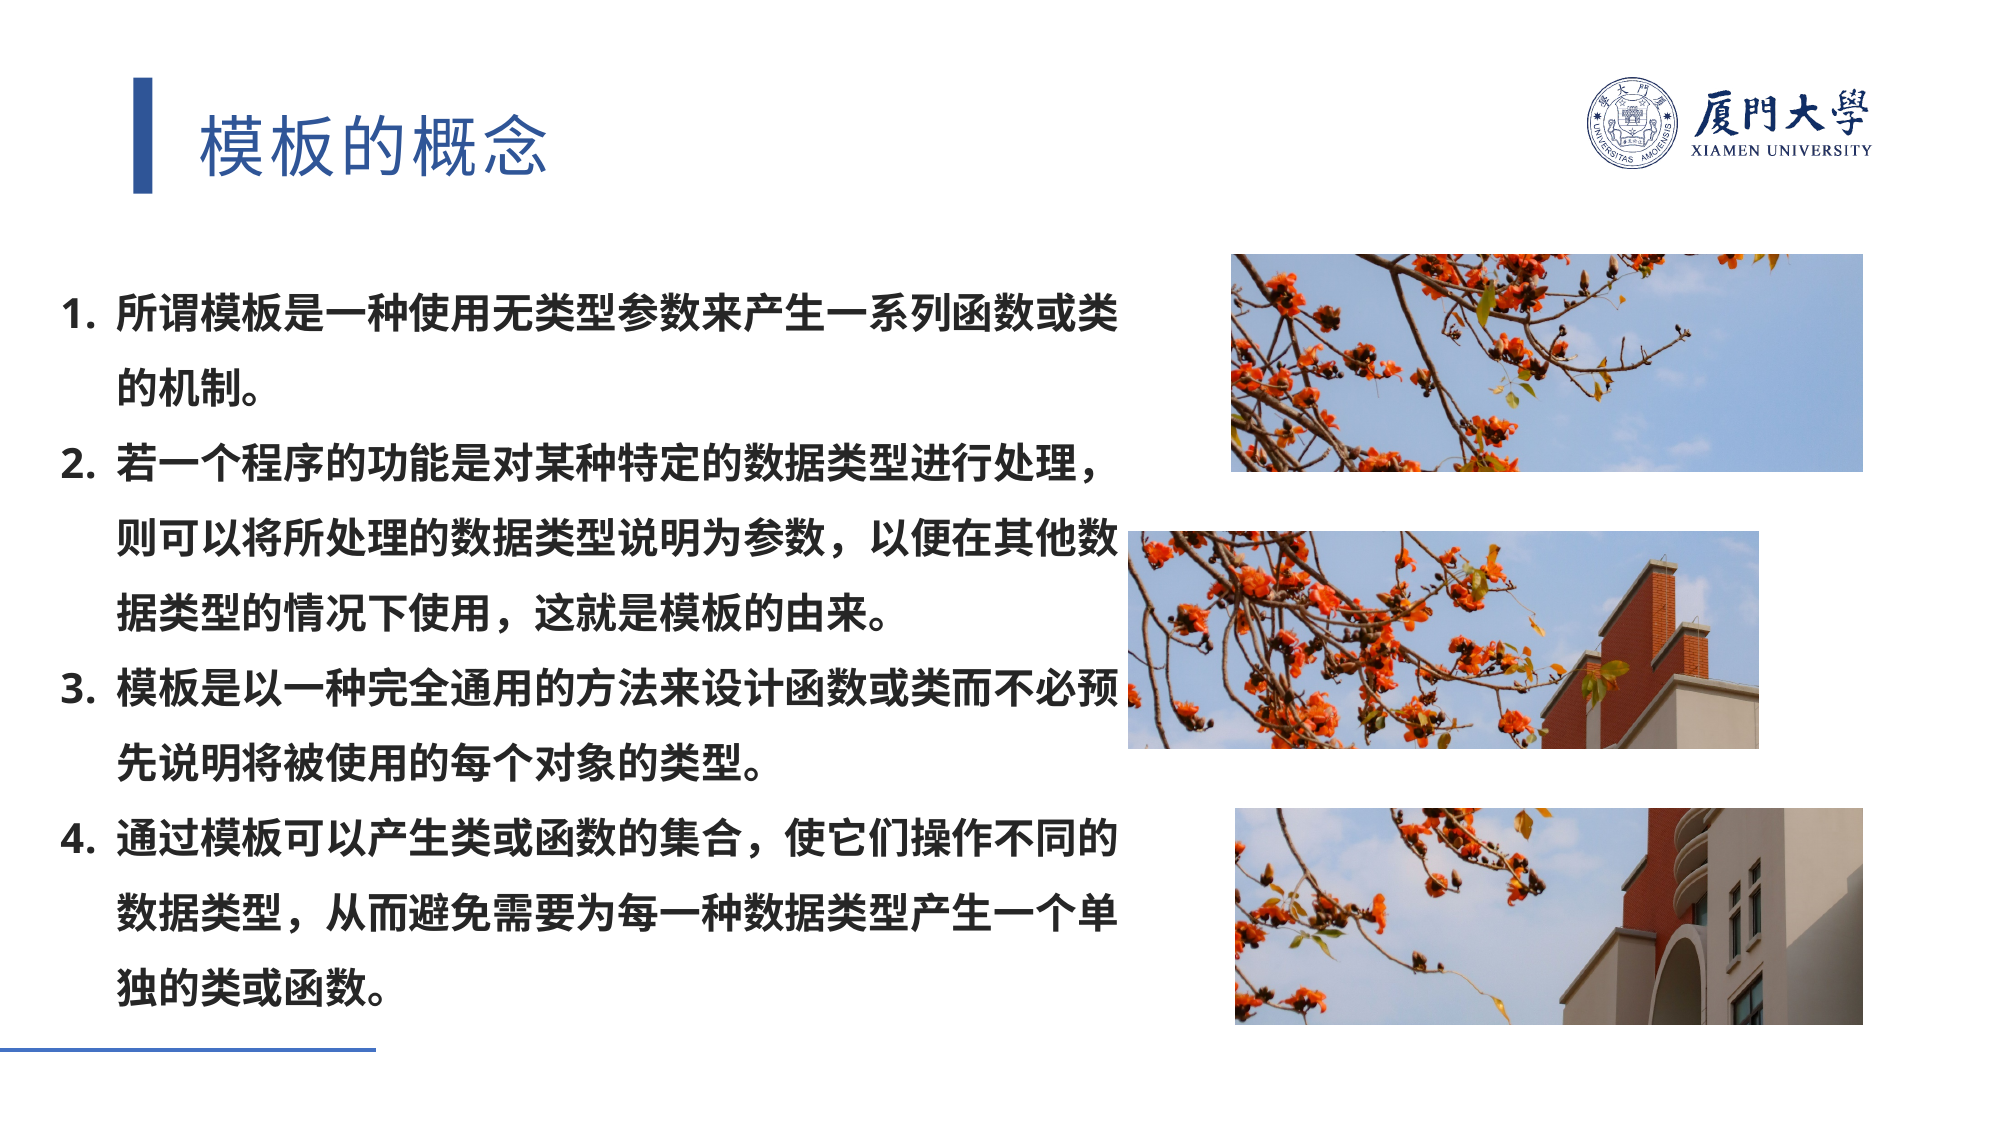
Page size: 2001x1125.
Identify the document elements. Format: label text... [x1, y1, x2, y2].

picture [1581, 77, 1908, 169]
text_box 所谓模板是一种使用无类型参数来产生一系列函数或类的机制。 若一个程序的功能是对某种特定的数据类型进行处理，则可以将所处理的数据类型说明为参数，以便在其他数据类型的情况下使用，这就是模板的由来。 模板是以一种完全通用的方法来设计函数或类而不必预先说明将被使用的每个对象的类型。 通过模板可以产生类或函数的集合，使它们操作不同的数据类型，从而避免需要为每一种数据类型产生一个单独的类或函数。 [45, 254, 1152, 1020]
picture [1231, 254, 1863, 472]
picture [1127, 531, 1759, 749]
text_box [132, 76, 154, 195]
picture [1231, 808, 1863, 1026]
text_box 模板的概念 [183, 97, 644, 193]
